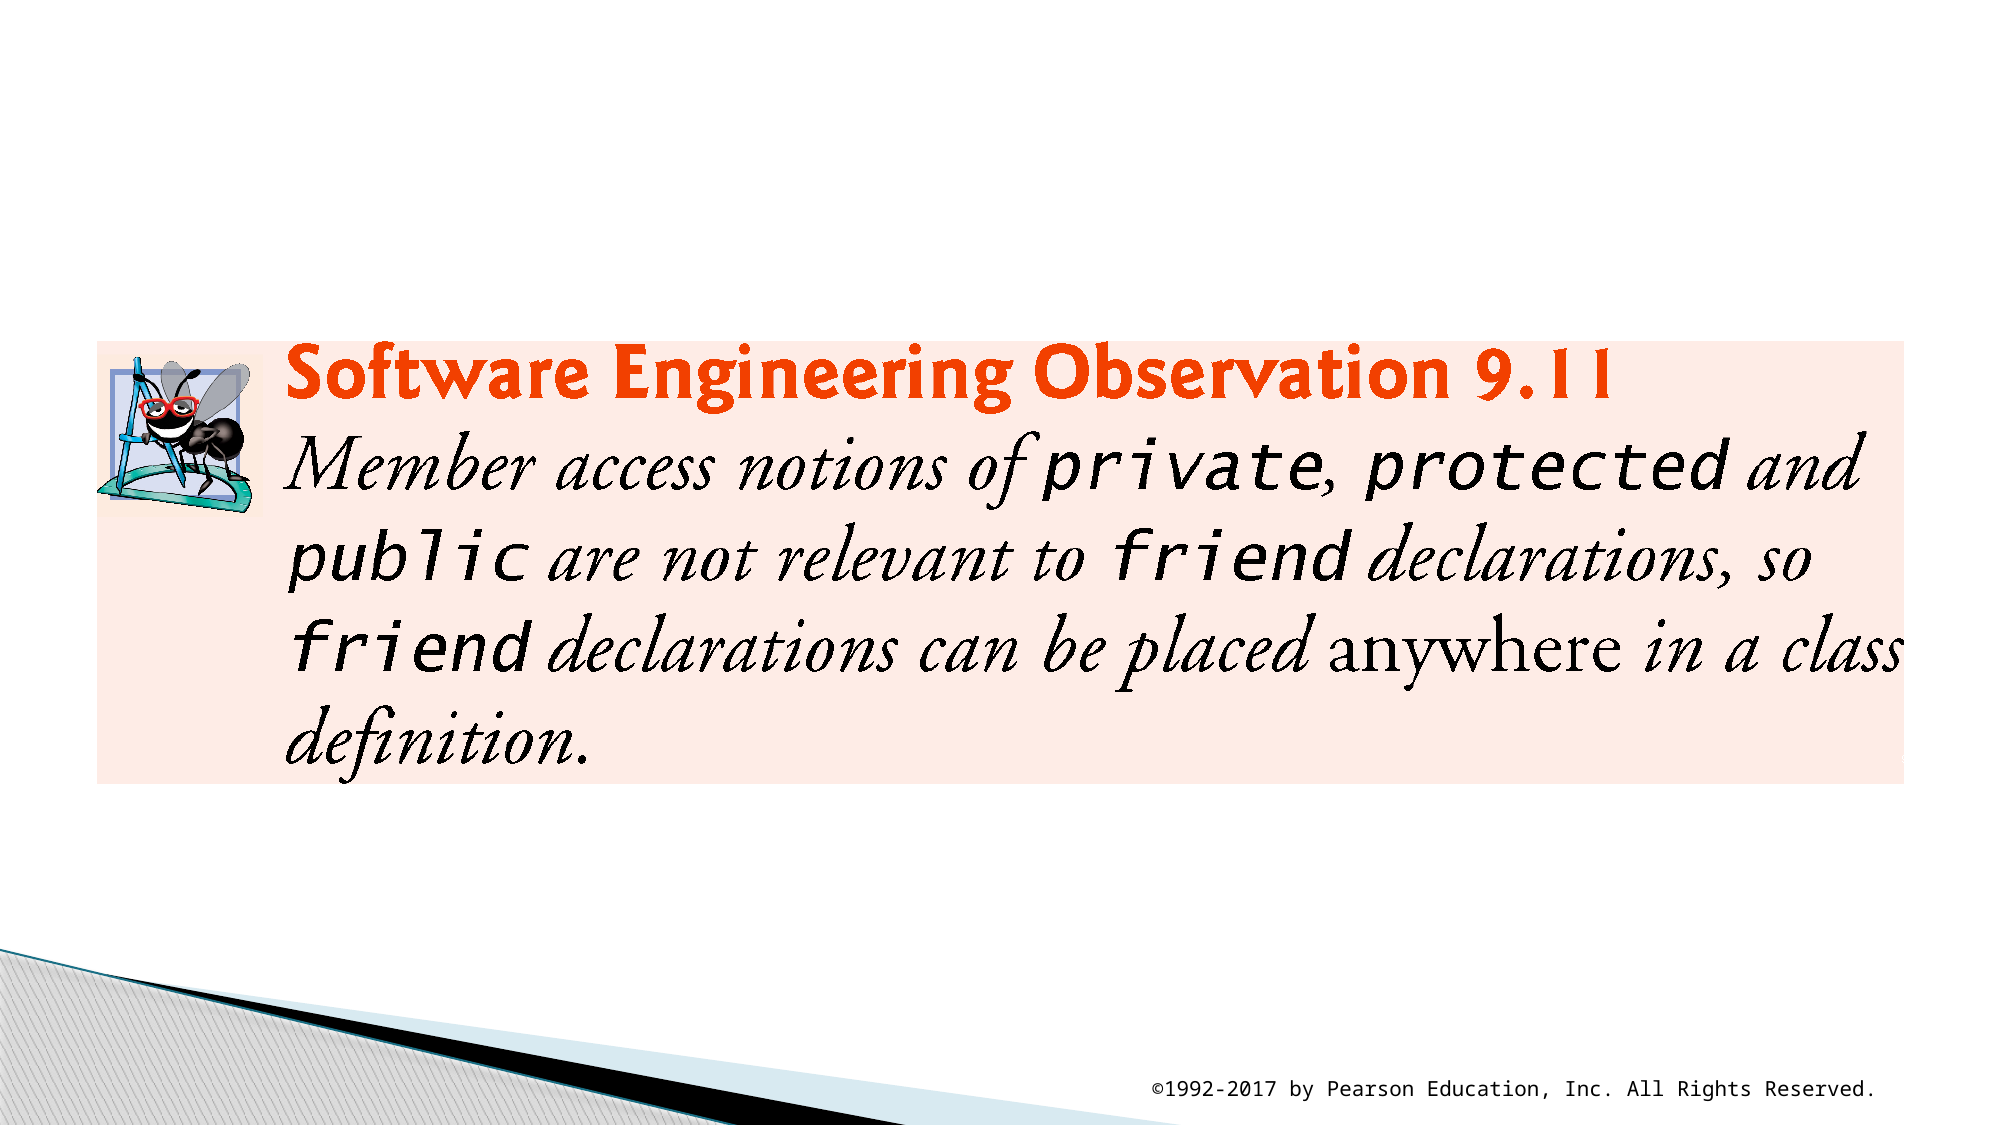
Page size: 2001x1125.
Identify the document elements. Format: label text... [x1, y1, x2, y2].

picture [0, 244, 2000, 881]
footer ©1992-2017 by Pearson Education, Inc. All Rights Reserved. [866, 1051, 1892, 1112]
